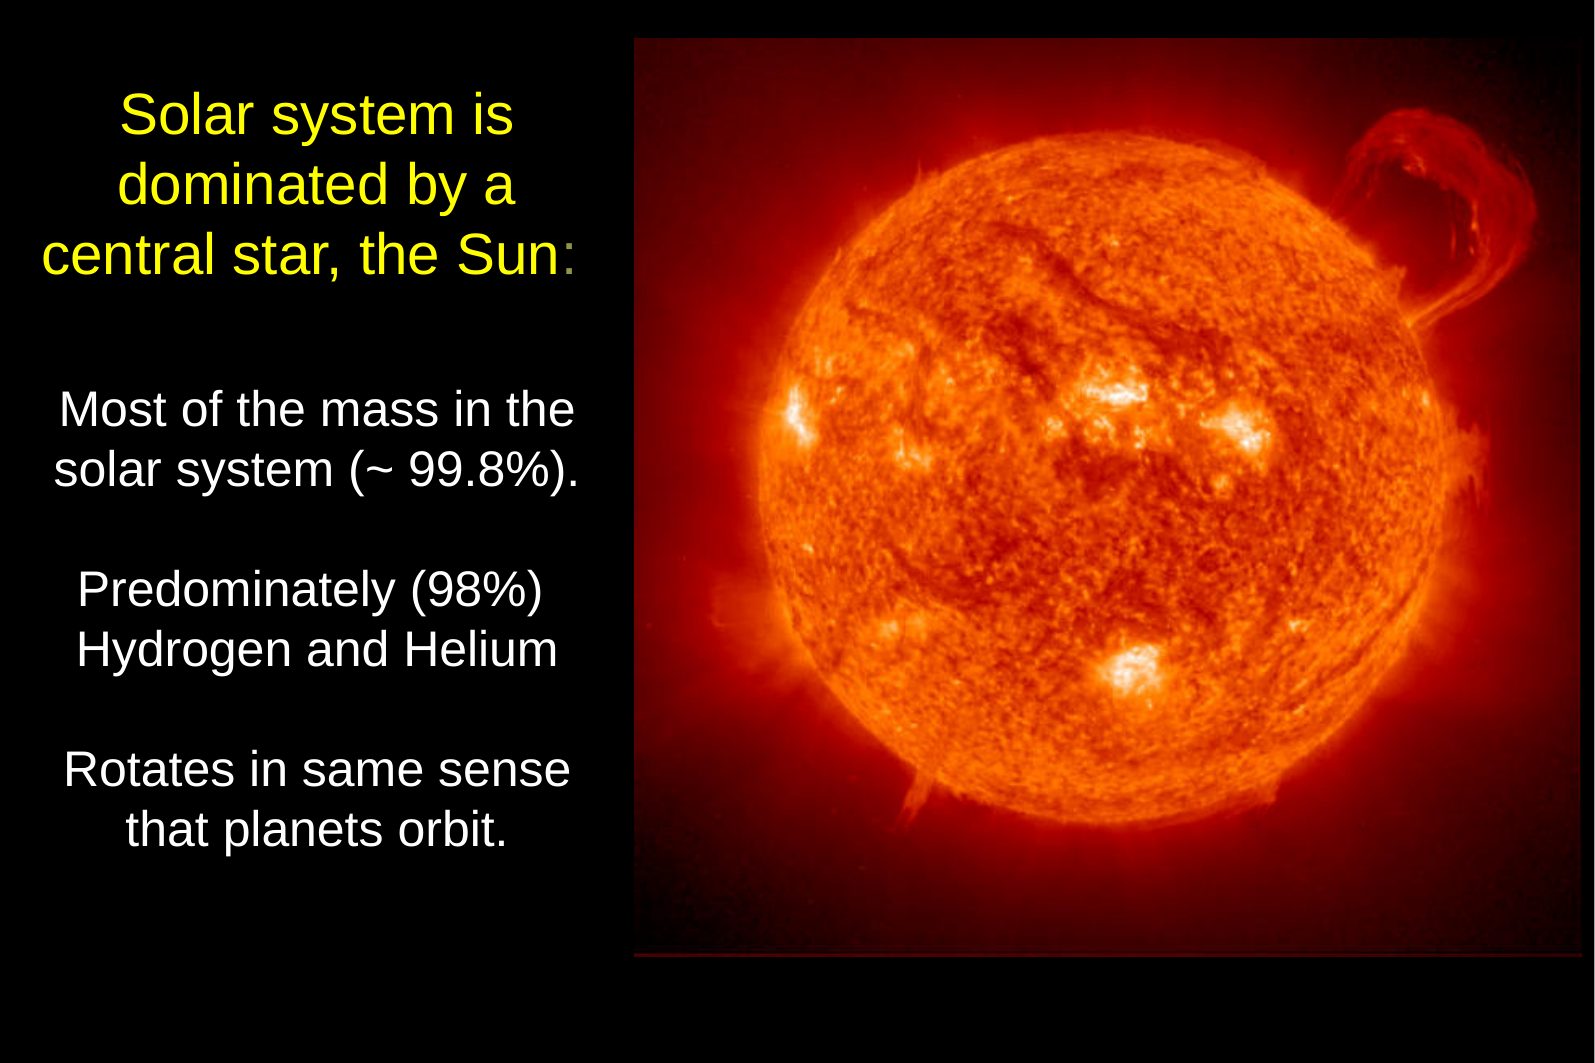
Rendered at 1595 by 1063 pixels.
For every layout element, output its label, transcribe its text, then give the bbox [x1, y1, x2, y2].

picture [634, 38, 1583, 957]
title Solar system is dominated by a central star, the Sun: Most of the mass in the solar system (~ 99.8%). Predominately (98%) Hydrogen and Helium Rotates in same sense that planets orbit. [24, 69, 610, 1019]
